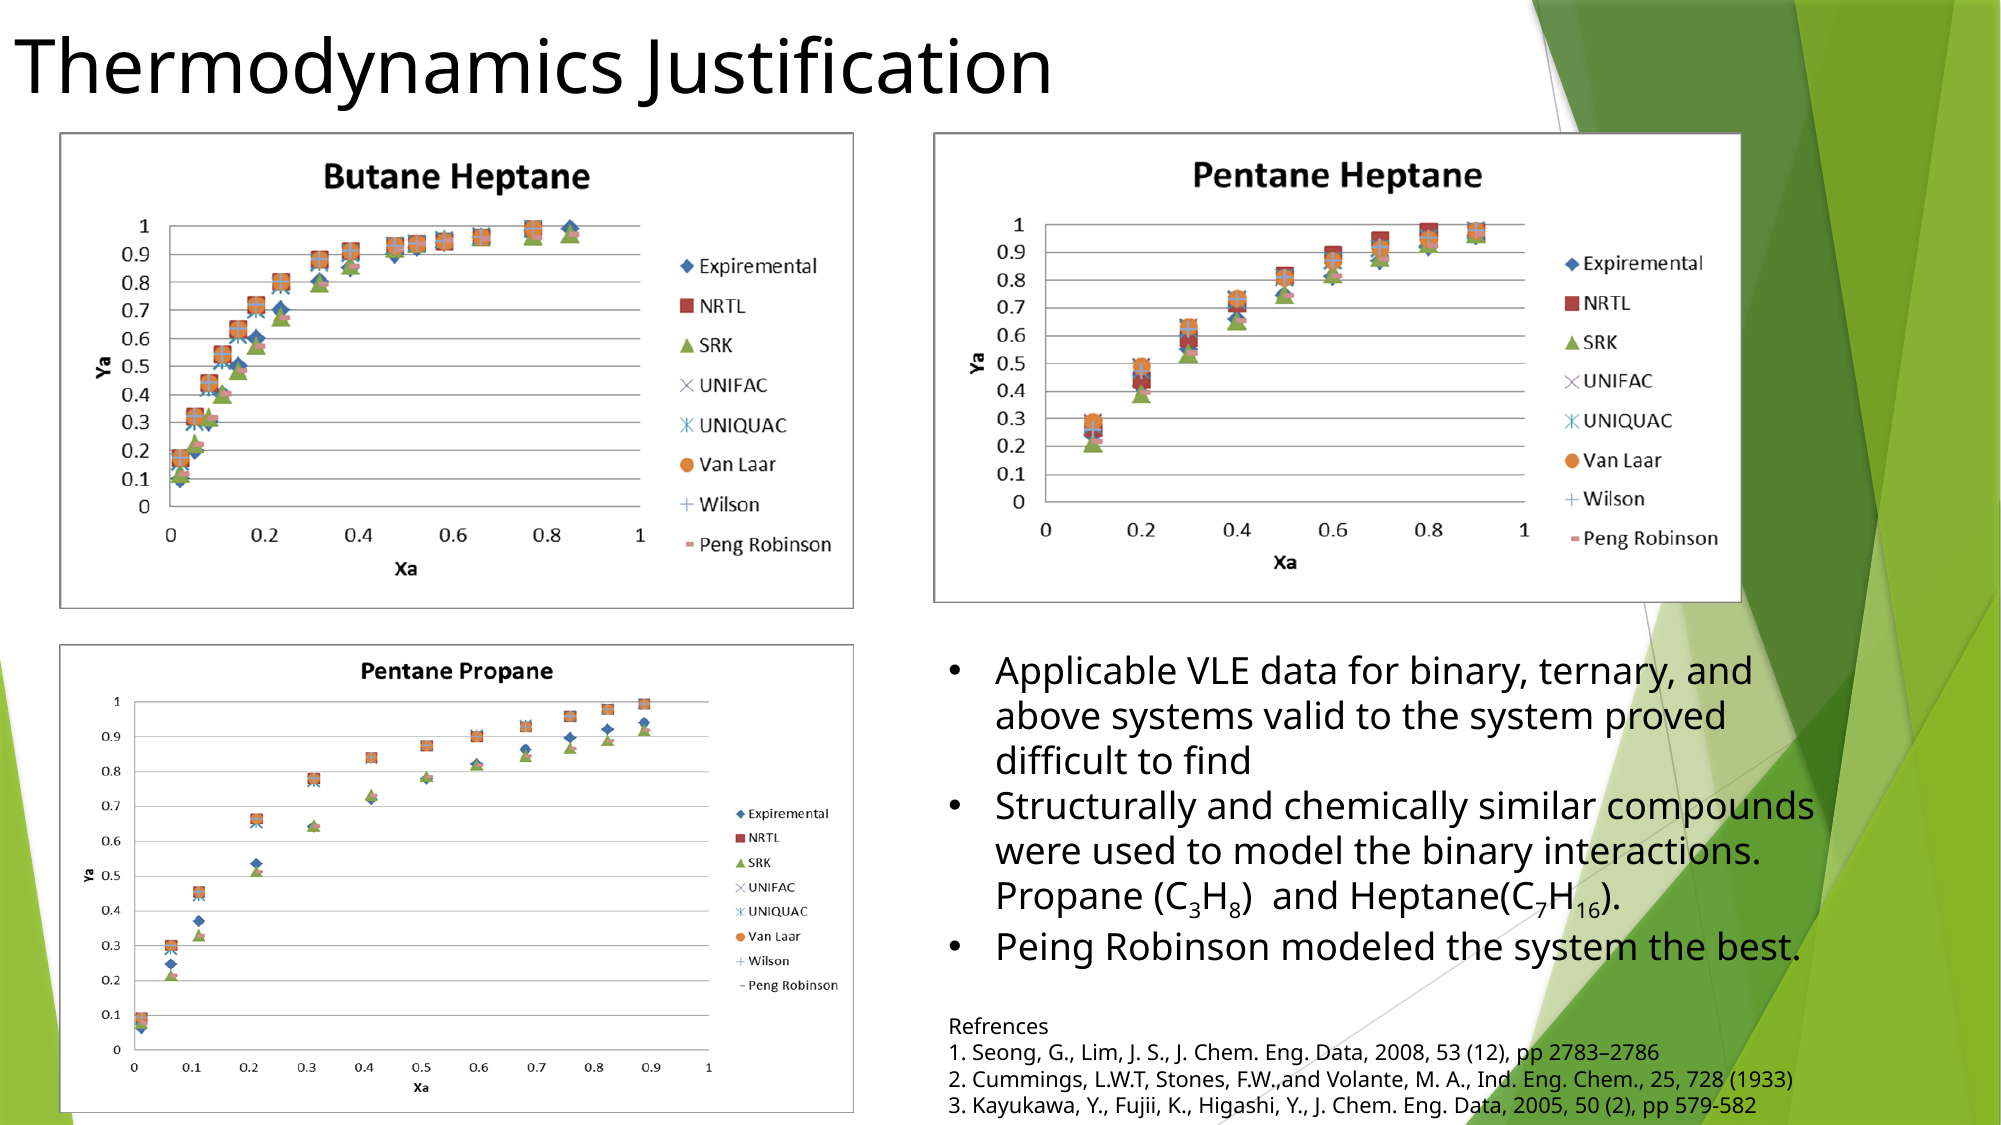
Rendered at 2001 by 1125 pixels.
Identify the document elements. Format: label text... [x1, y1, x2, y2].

picture [933, 131, 1742, 603]
text_box Thermodynamics Justification [0, 11, 2000, 117]
picture [58, 131, 854, 610]
text_box Applicable VLE data for binary, ternary, and above systems valid to the system proved difficult to find Structurally and chemically similar compounds were used to model the binary interactions. Propane (C3H8) and Heptane(C7H16). Peing Robinson modeled the system the best. Refrences 1. Seong, G., Lim, J. S., J. Chem. Eng. Data, 2008, 53 (12), pp 2783–2786 2. Cummings, L.W.T, Stones, F.W.,and Volante, M. A., Ind. Eng. Chem., 25, 728 (1933) 3. Kayukawa, Y., Fujii, K., Higashi, Y., J. Chem. Eng. Data, 2005, 50 (2), pp 579-582 [933, 639, 1851, 1125]
picture [58, 644, 854, 1113]
